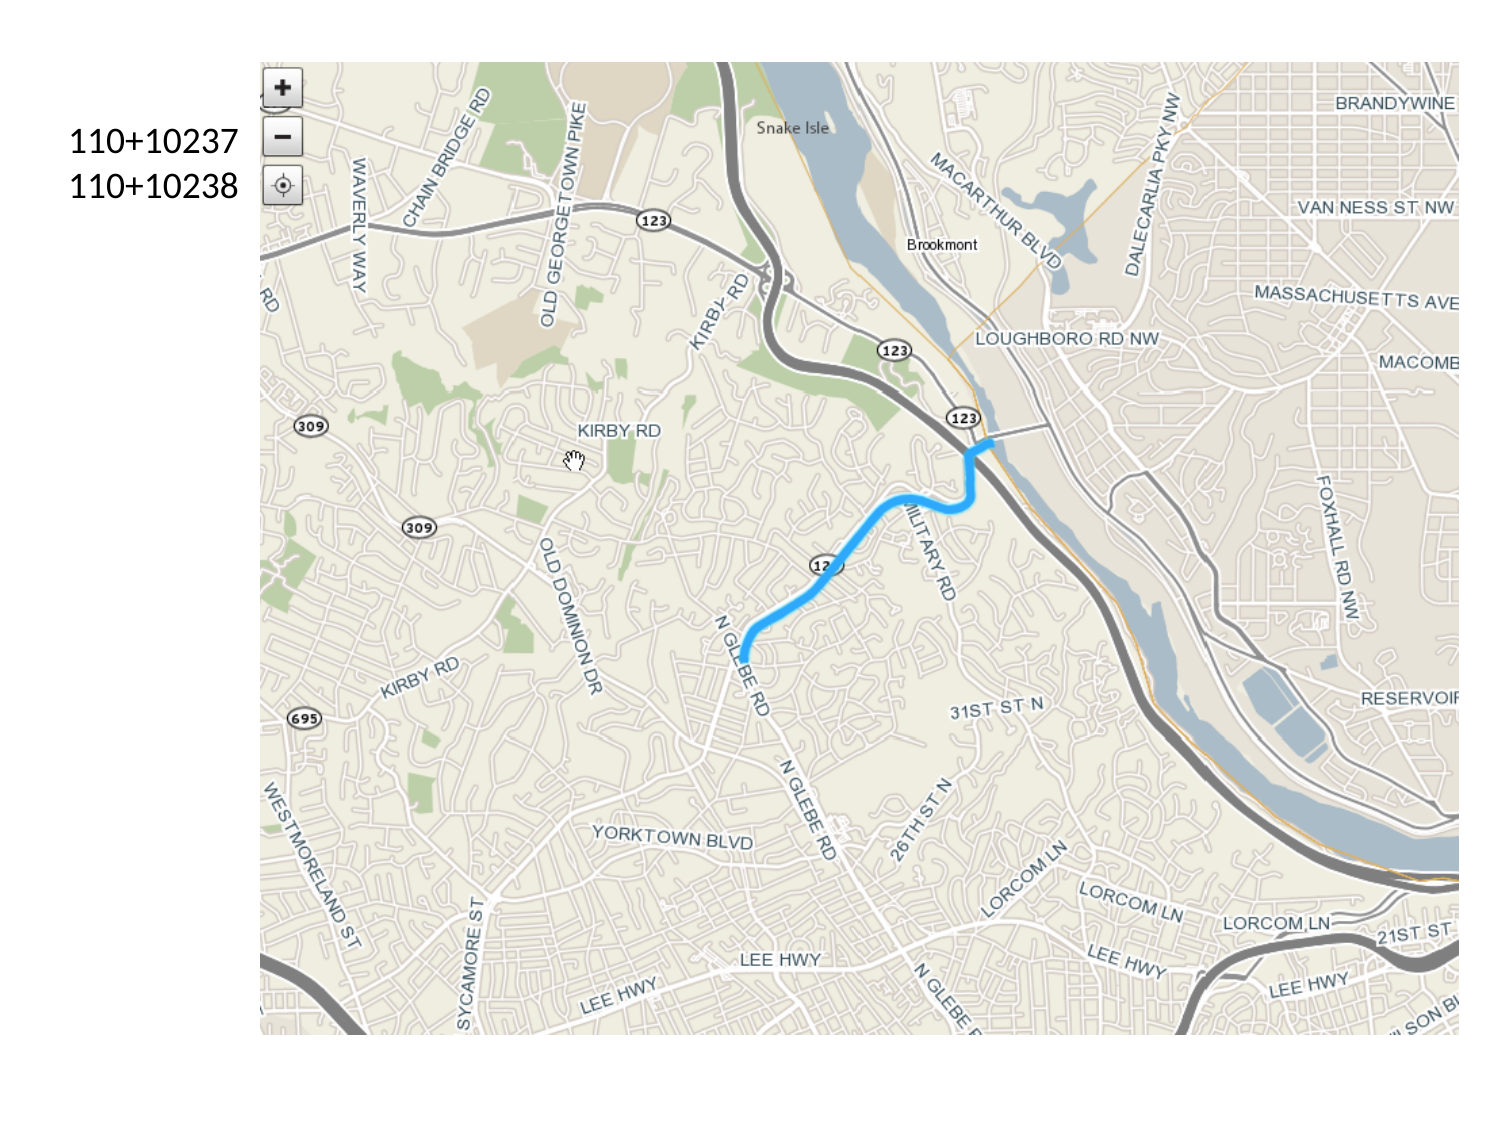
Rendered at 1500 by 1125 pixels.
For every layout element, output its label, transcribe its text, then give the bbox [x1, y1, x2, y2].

text_box 110+10237 110+10238 [53, 108, 255, 214]
picture [260, 62, 1459, 1035]
